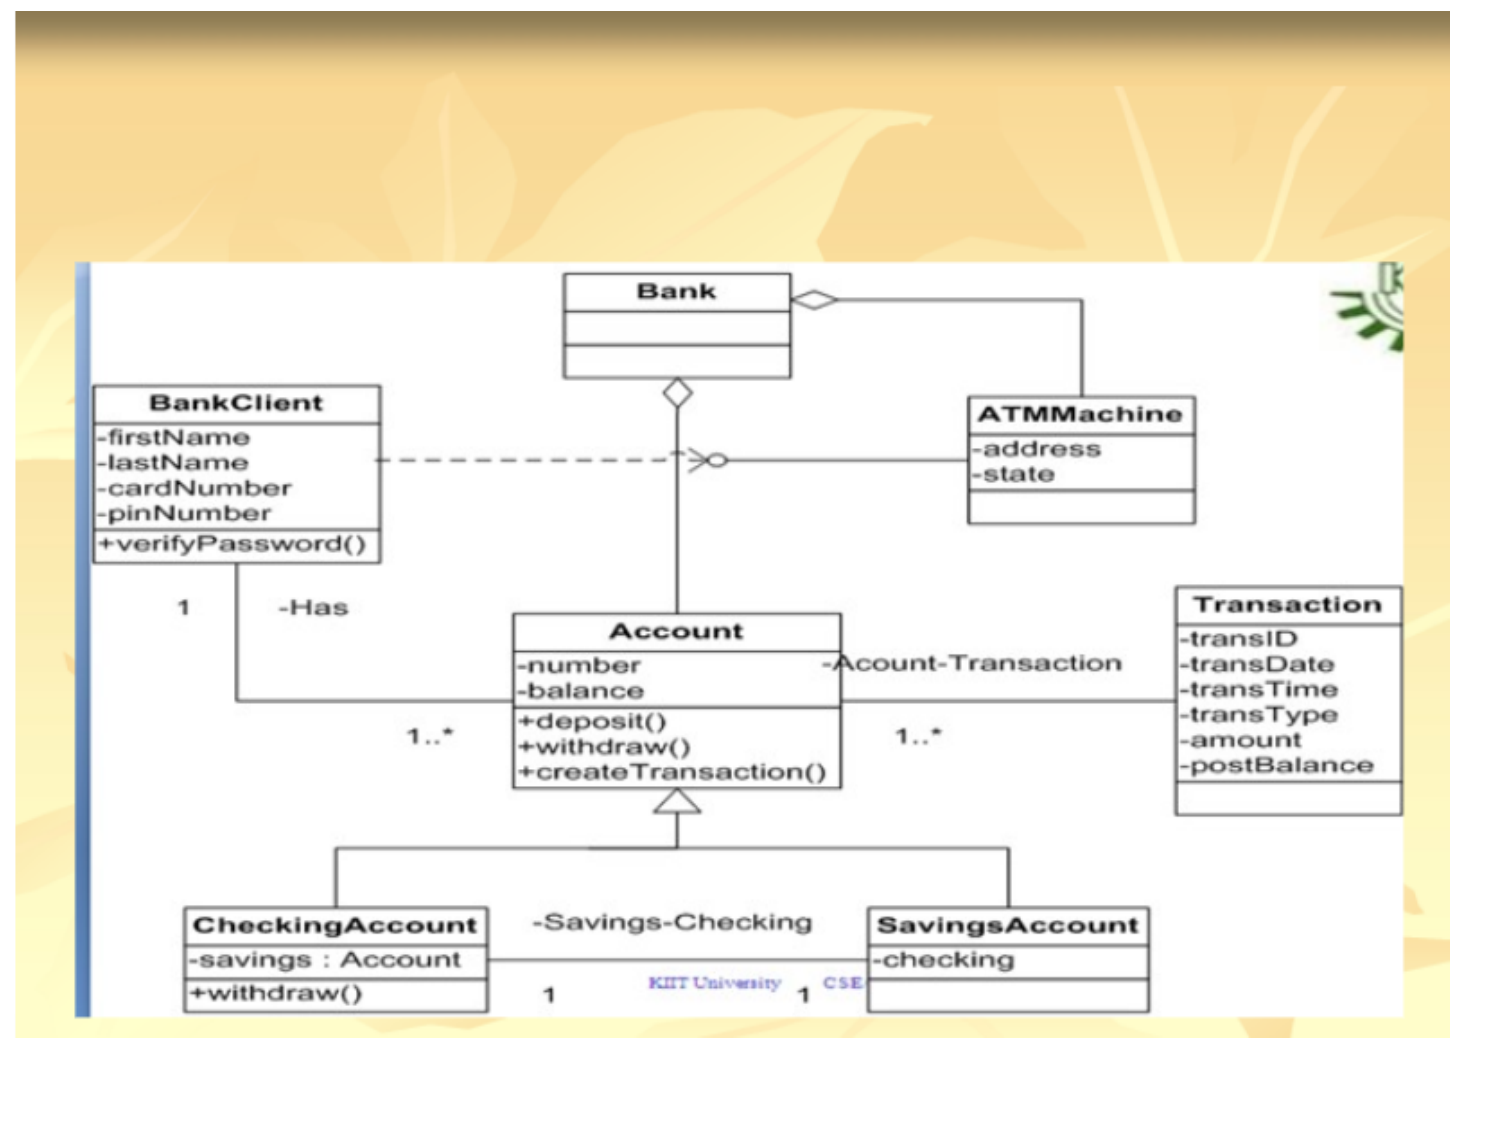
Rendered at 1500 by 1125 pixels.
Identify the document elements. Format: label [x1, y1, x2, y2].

picture [14, 11, 1451, 1038]
